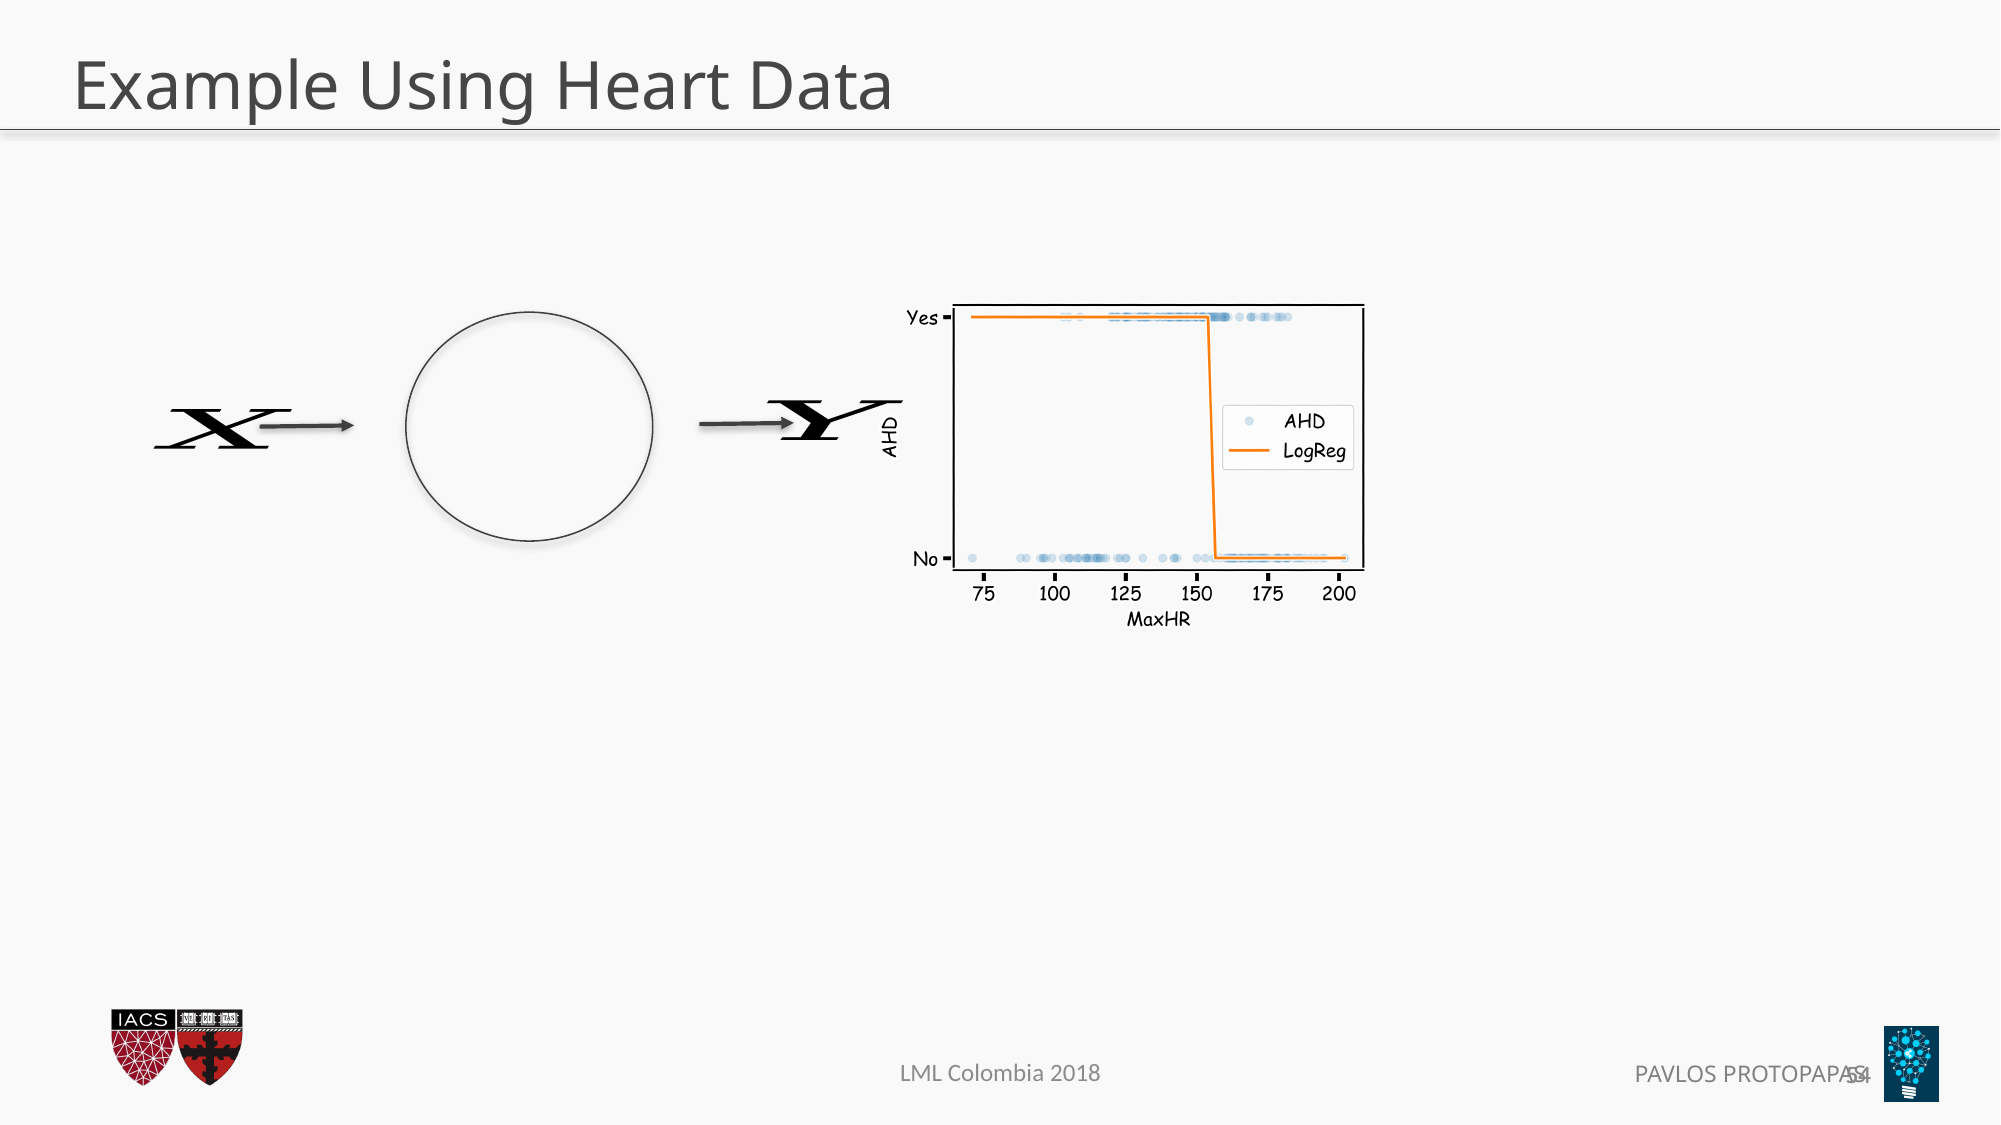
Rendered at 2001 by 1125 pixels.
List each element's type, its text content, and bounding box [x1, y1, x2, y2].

title Example Using Heart Data [57, 35, 1943, 162]
picture [1903, 1086, 1915, 1098]
slide_number 54 [1419, 1043, 1886, 1104]
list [860, 258, 1445, 649]
picture [109, 1009, 243, 1086]
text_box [144, 311, 916, 542]
picture [1905, 1049, 1913, 1058]
